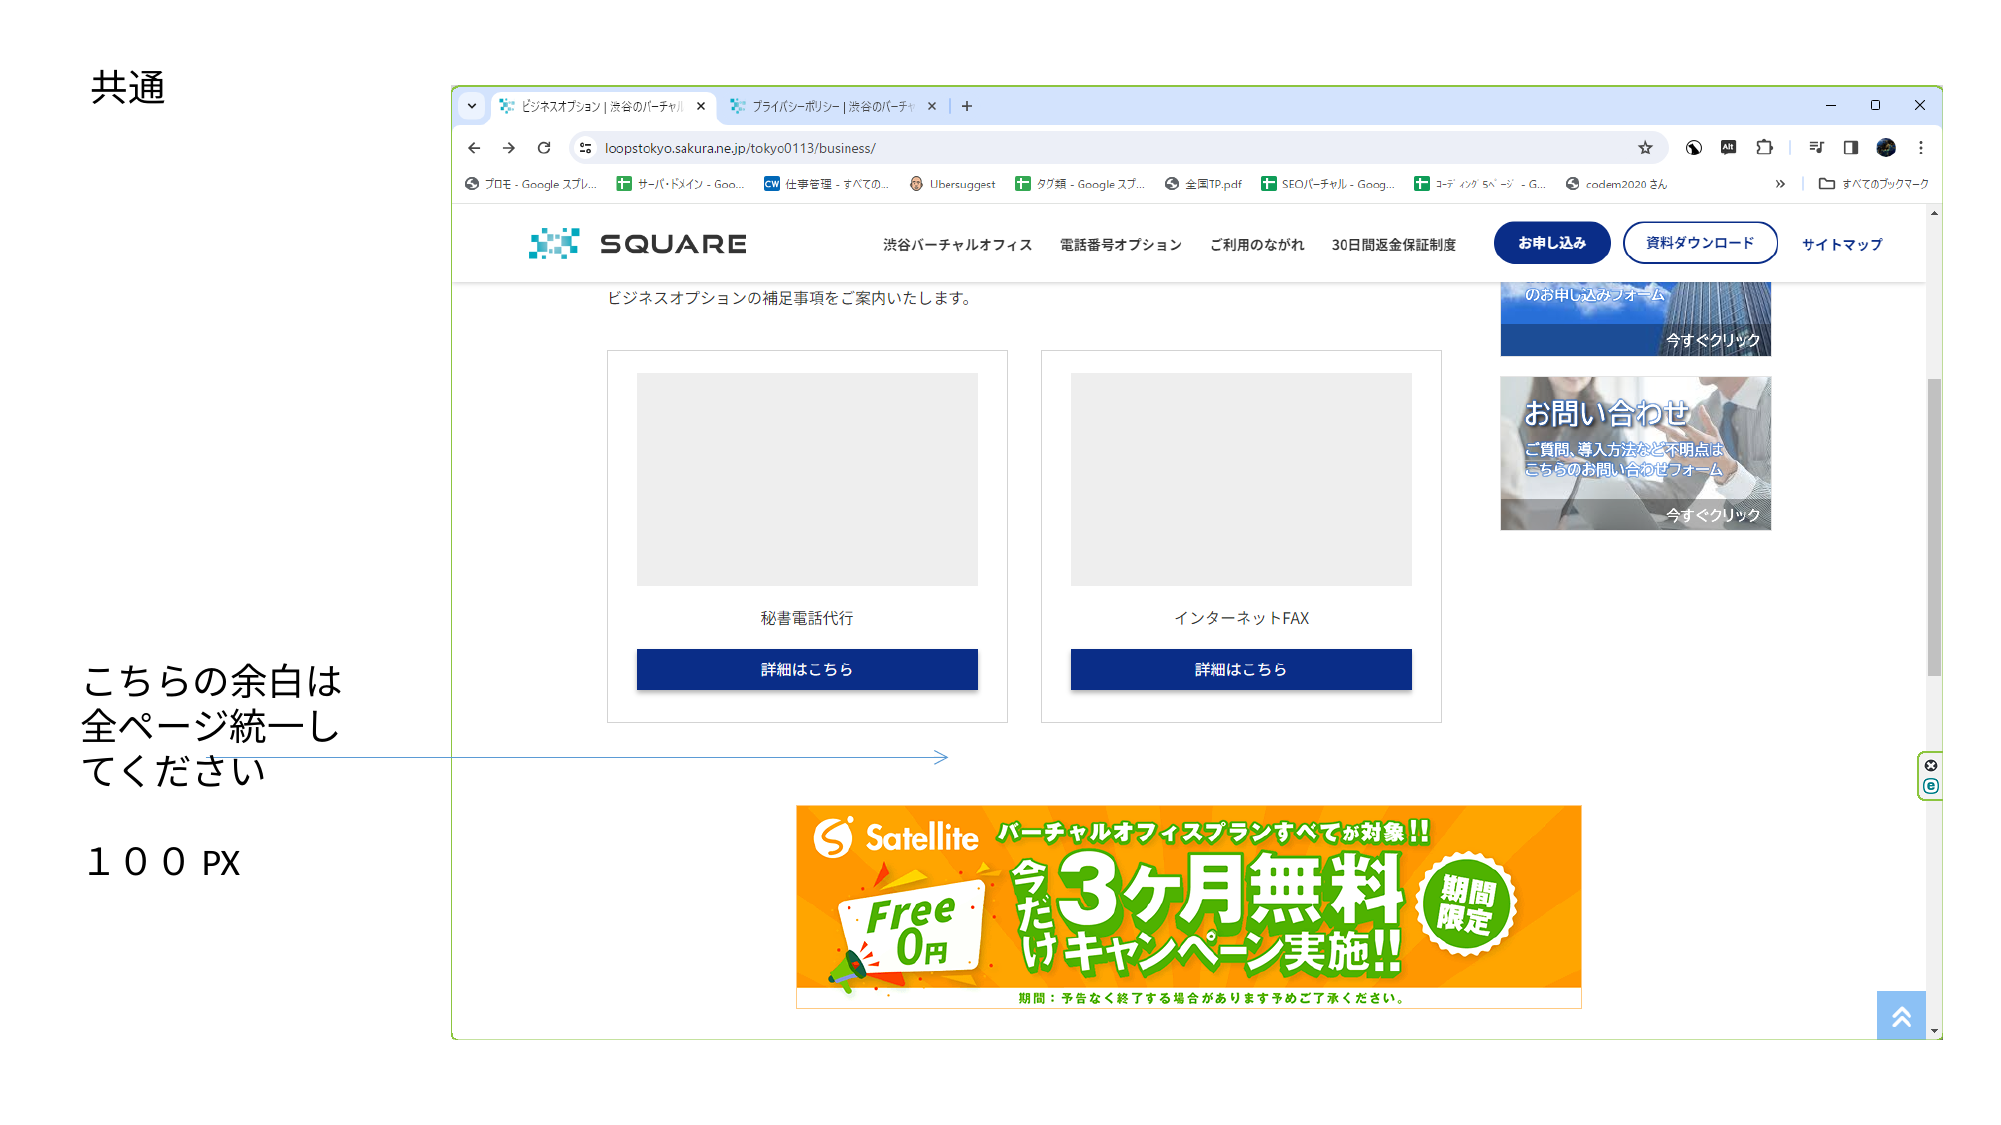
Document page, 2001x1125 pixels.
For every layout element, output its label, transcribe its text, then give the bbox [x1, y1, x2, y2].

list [451, 85, 1943, 1040]
text_box 共通 [75, 56, 250, 117]
text_box こちらの余白は全ページ統一してください １００PX [65, 650, 371, 891]
